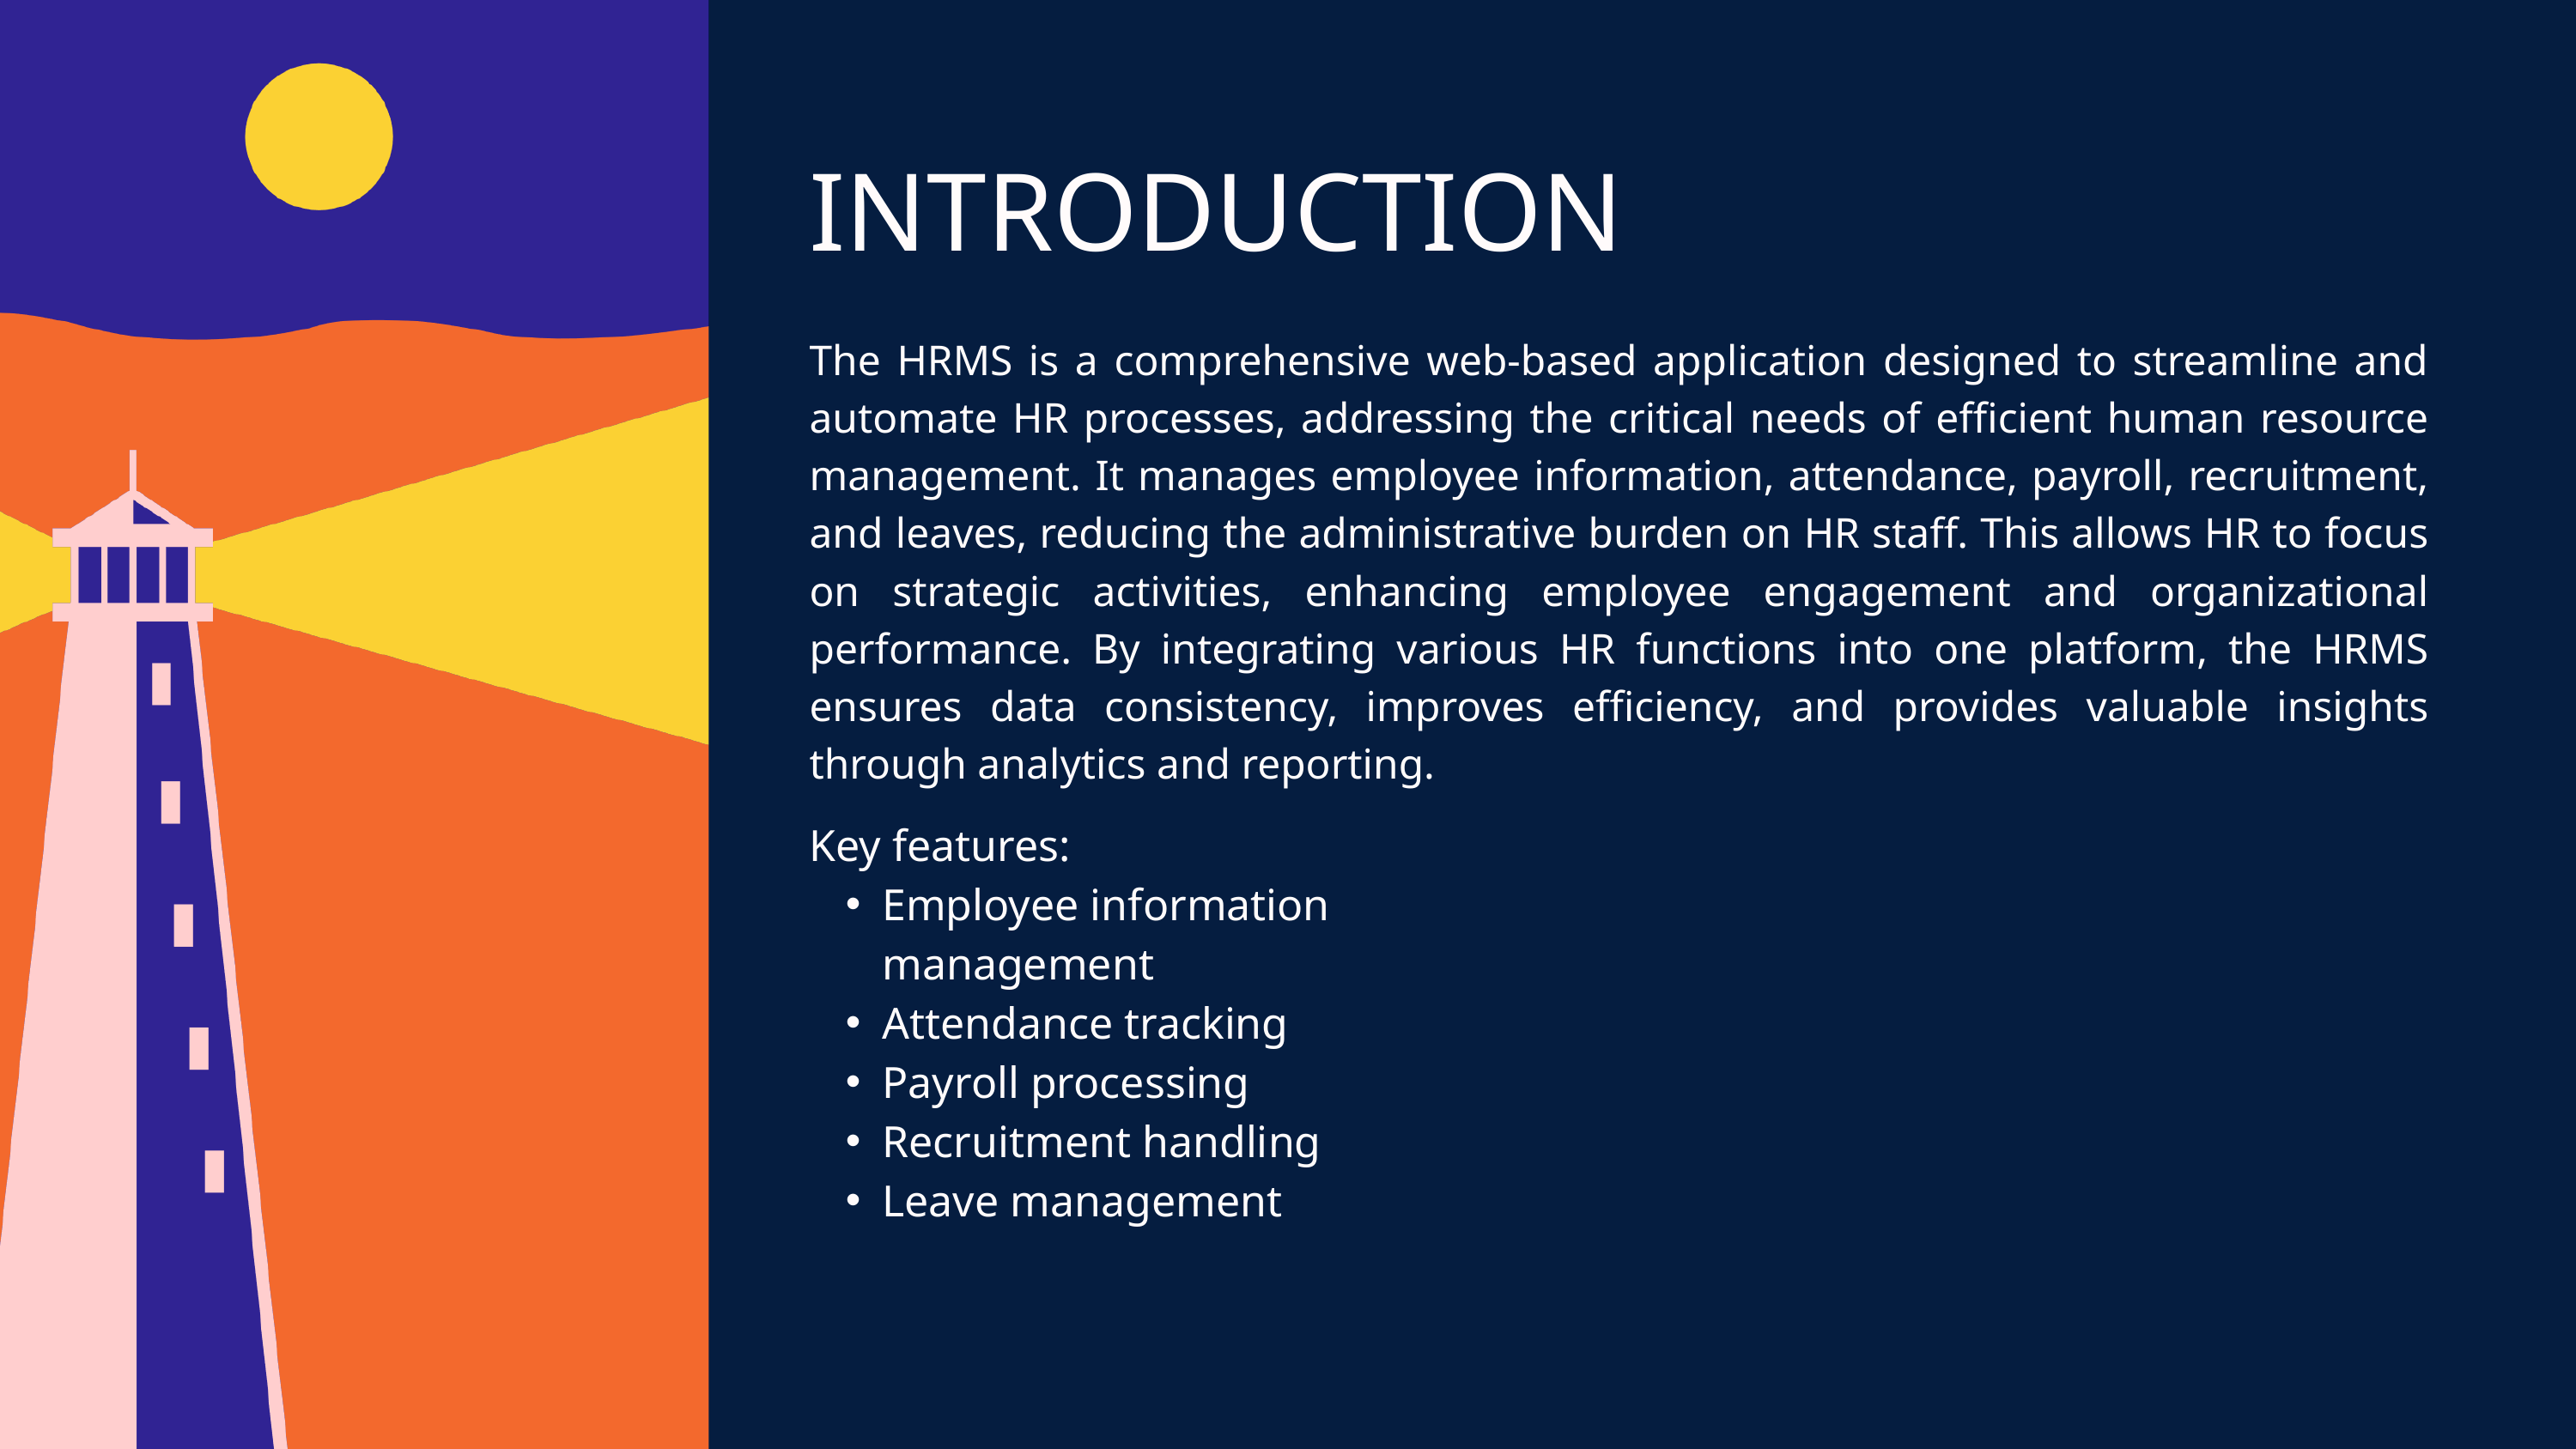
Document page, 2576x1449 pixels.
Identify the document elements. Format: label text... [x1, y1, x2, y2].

text_box The HRMS is a comprehensive web-based application designed to streamline and automate HR processes, addressing the critical needs of efficient human resource management. It manages employee information, attendance, payroll, recruitment, and leaves, reducing the administrative burden on HR staff. This allows HR to focus on strategic activities, enhancing employee engagement and organizational performance. By integrating various HR functions into one platform, the HRMS ensures data consistency, improves efficiency, and provides valuable insights through analytics and reporting. [809, 326, 2432, 787]
text_box [0, 0, 709, 1449]
text_box Key features: Employee information management Attendance tracking Payroll processing Recruitment handling Leave management [809, 810, 1593, 1226]
text_box INTRODUCTION [809, 149, 2180, 273]
